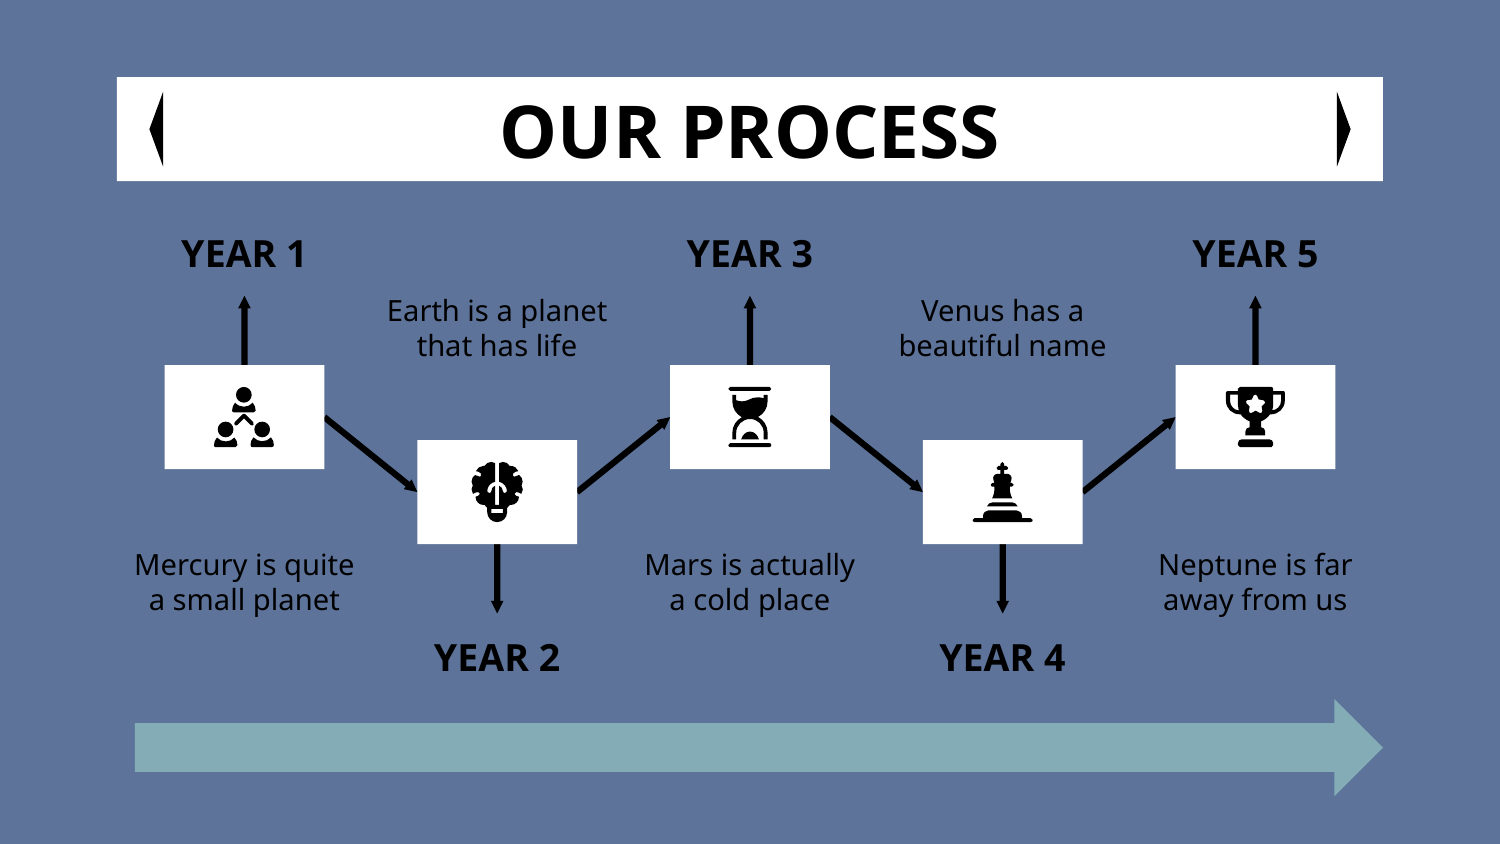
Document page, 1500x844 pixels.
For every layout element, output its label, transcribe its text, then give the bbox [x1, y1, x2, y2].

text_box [213, 386, 275, 448]
text_box [471, 461, 523, 523]
text_box Neptune is far away from us [1129, 538, 1382, 625]
text_box [1336, 91, 1351, 167]
text_box [670, 365, 830, 470]
text_box Venus has a beautiful name [876, 284, 1130, 371]
text_box Mercury is quite a small planet [118, 538, 371, 625]
text_box YEAR 3 [623, 209, 877, 296]
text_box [323, 416, 418, 493]
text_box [728, 386, 772, 448]
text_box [972, 461, 1034, 523]
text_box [829, 416, 924, 493]
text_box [1082, 416, 1176, 493]
text_box YEAR 2 [370, 613, 624, 700]
text_box Earth is a planet that has life [370, 284, 624, 371]
text_box [1175, 365, 1336, 470]
text_box YEAR 1 [118, 209, 371, 296]
text_box YEAR 5 [1129, 209, 1382, 296]
text_box [134, 698, 1384, 797]
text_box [576, 416, 671, 493]
text_box [417, 440, 578, 545]
text_box [149, 91, 164, 167]
text_box Mars is actually a cold place [623, 538, 877, 625]
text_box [1225, 386, 1286, 448]
text_box [164, 365, 325, 470]
text_box YEAR 4 [876, 613, 1130, 700]
text_box [922, 440, 1083, 545]
title OUR PROCESS [116, 77, 1383, 182]
